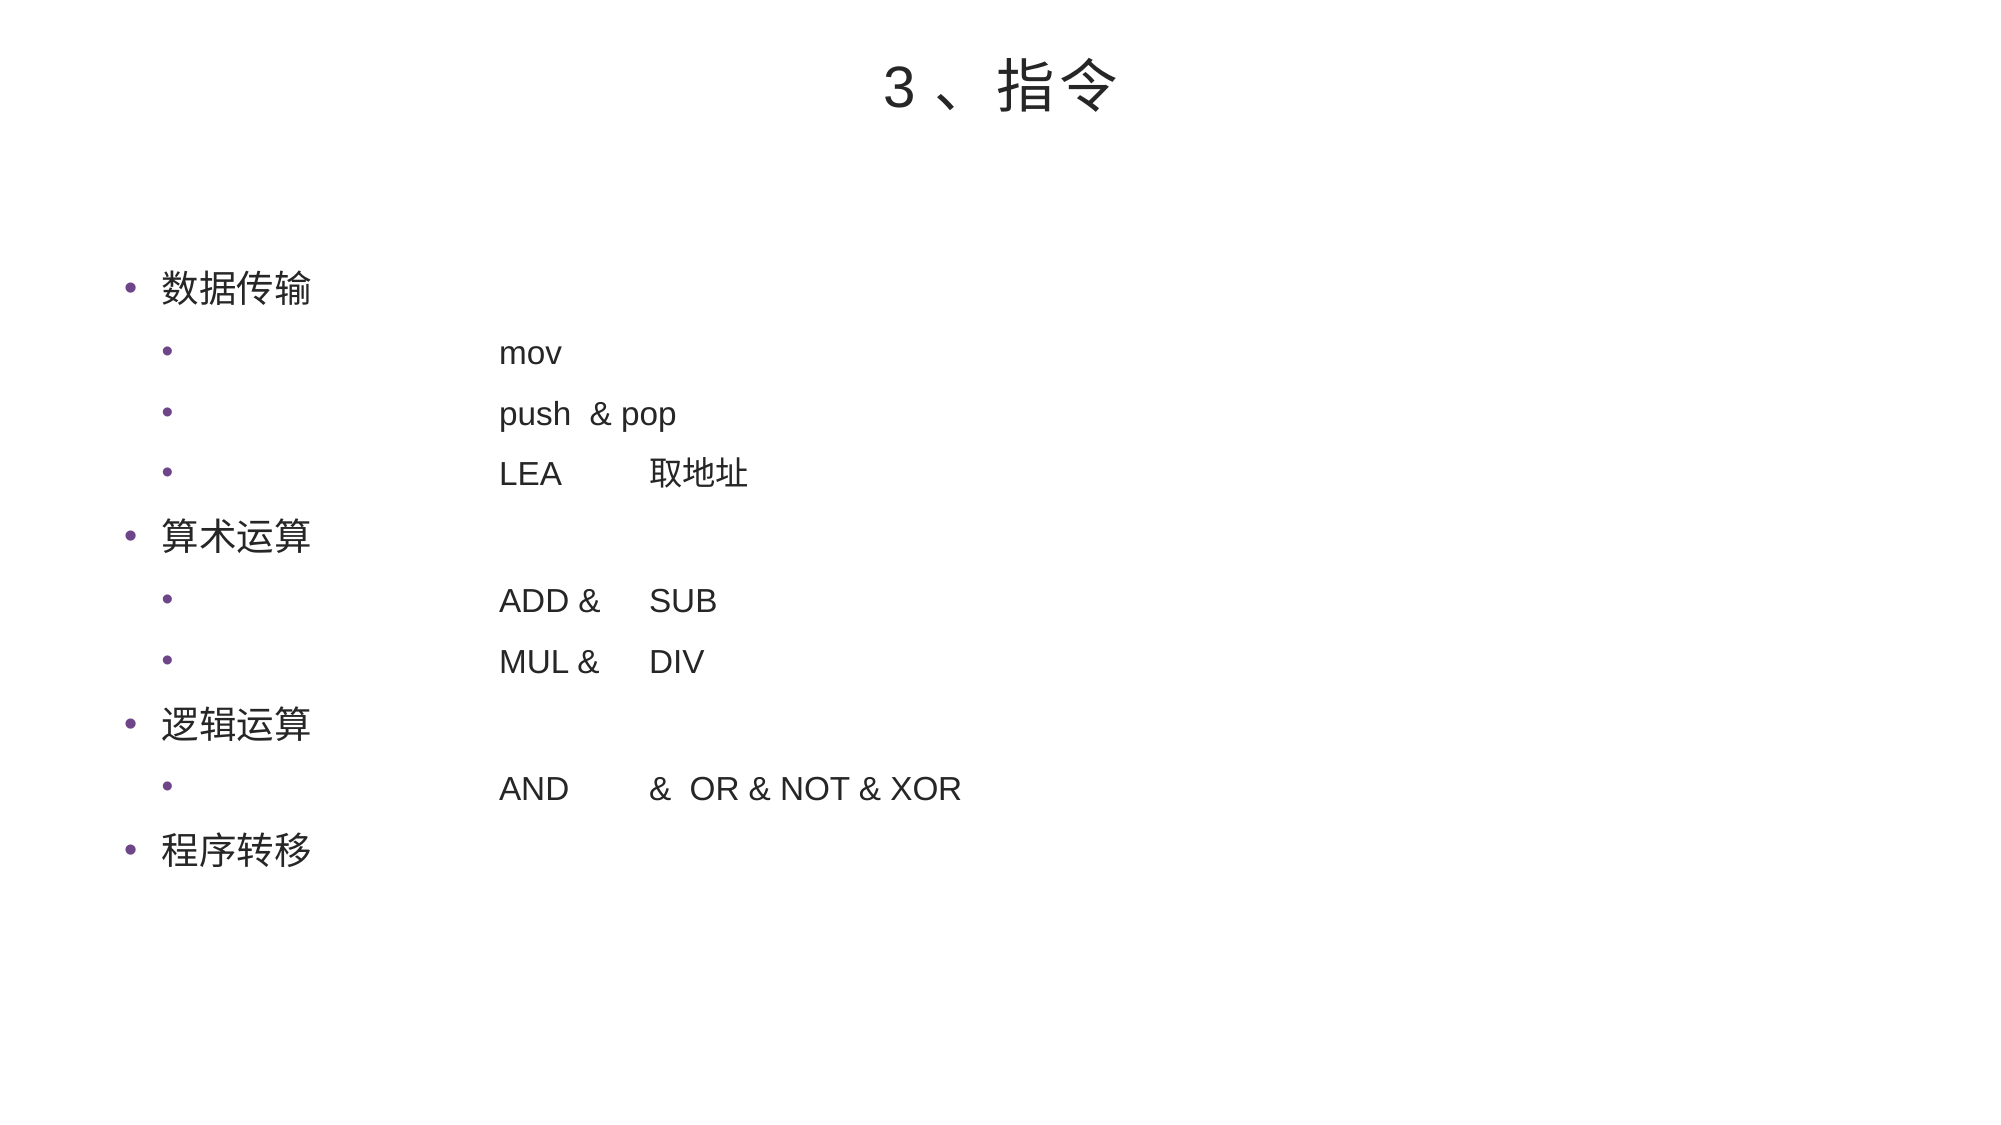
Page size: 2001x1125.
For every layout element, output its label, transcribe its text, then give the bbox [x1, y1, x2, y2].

list 数据传输 mov push & pop LEA 取地址 算术运算 ADD & SUB MUL & DIV 逻辑运算 AND & OR & NOT & XOR 程序转移 [109, 257, 1908, 1096]
title 3、指令 [125, 50, 1876, 250]
